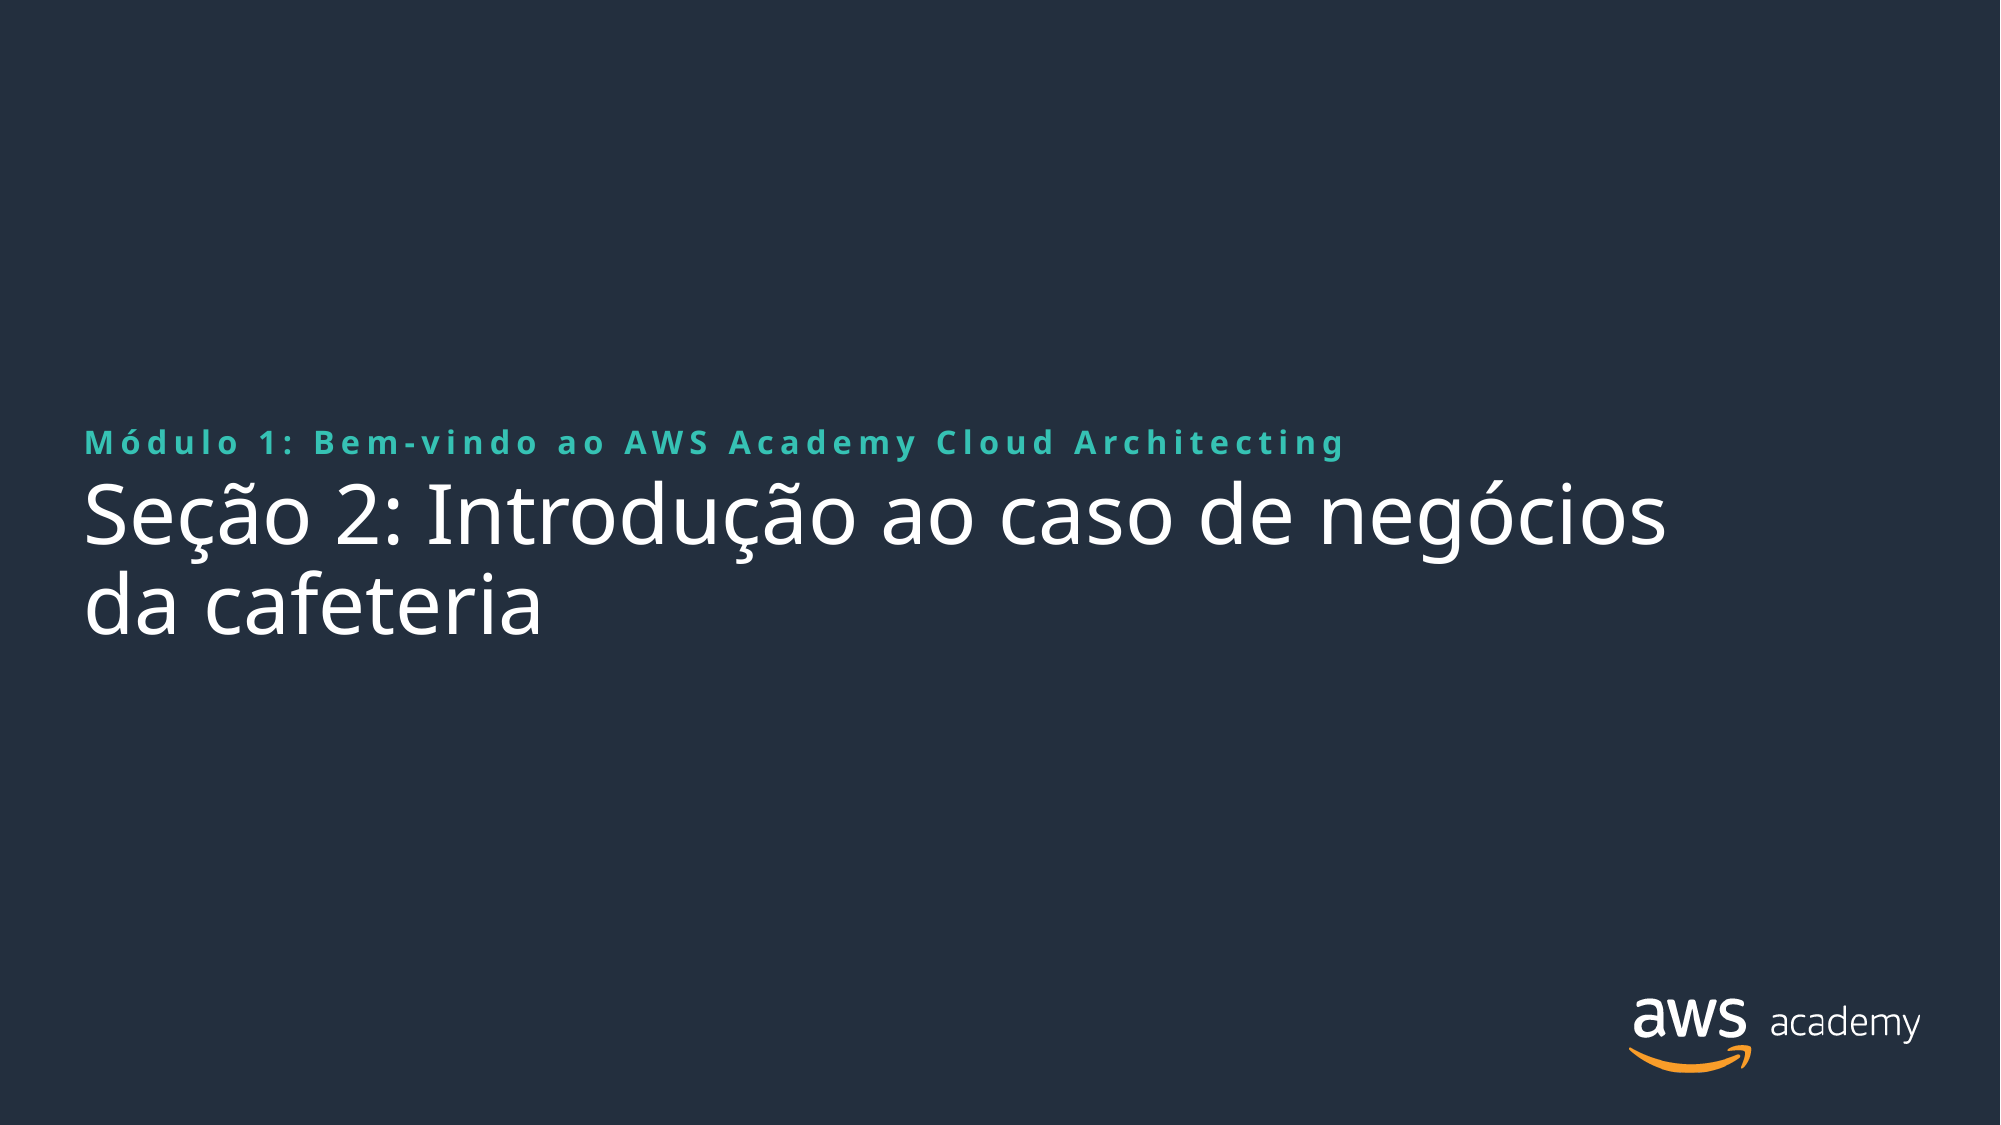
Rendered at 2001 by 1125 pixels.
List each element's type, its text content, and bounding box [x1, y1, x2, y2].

picture [1629, 998, 1920, 1073]
list Módulo 1: Bem-vindo ao AWS Academy Cloud Architecting [68, 418, 1391, 500]
title Seção 2: Introdução ao caso de negócios da cafeteria [68, 523, 1932, 602]
